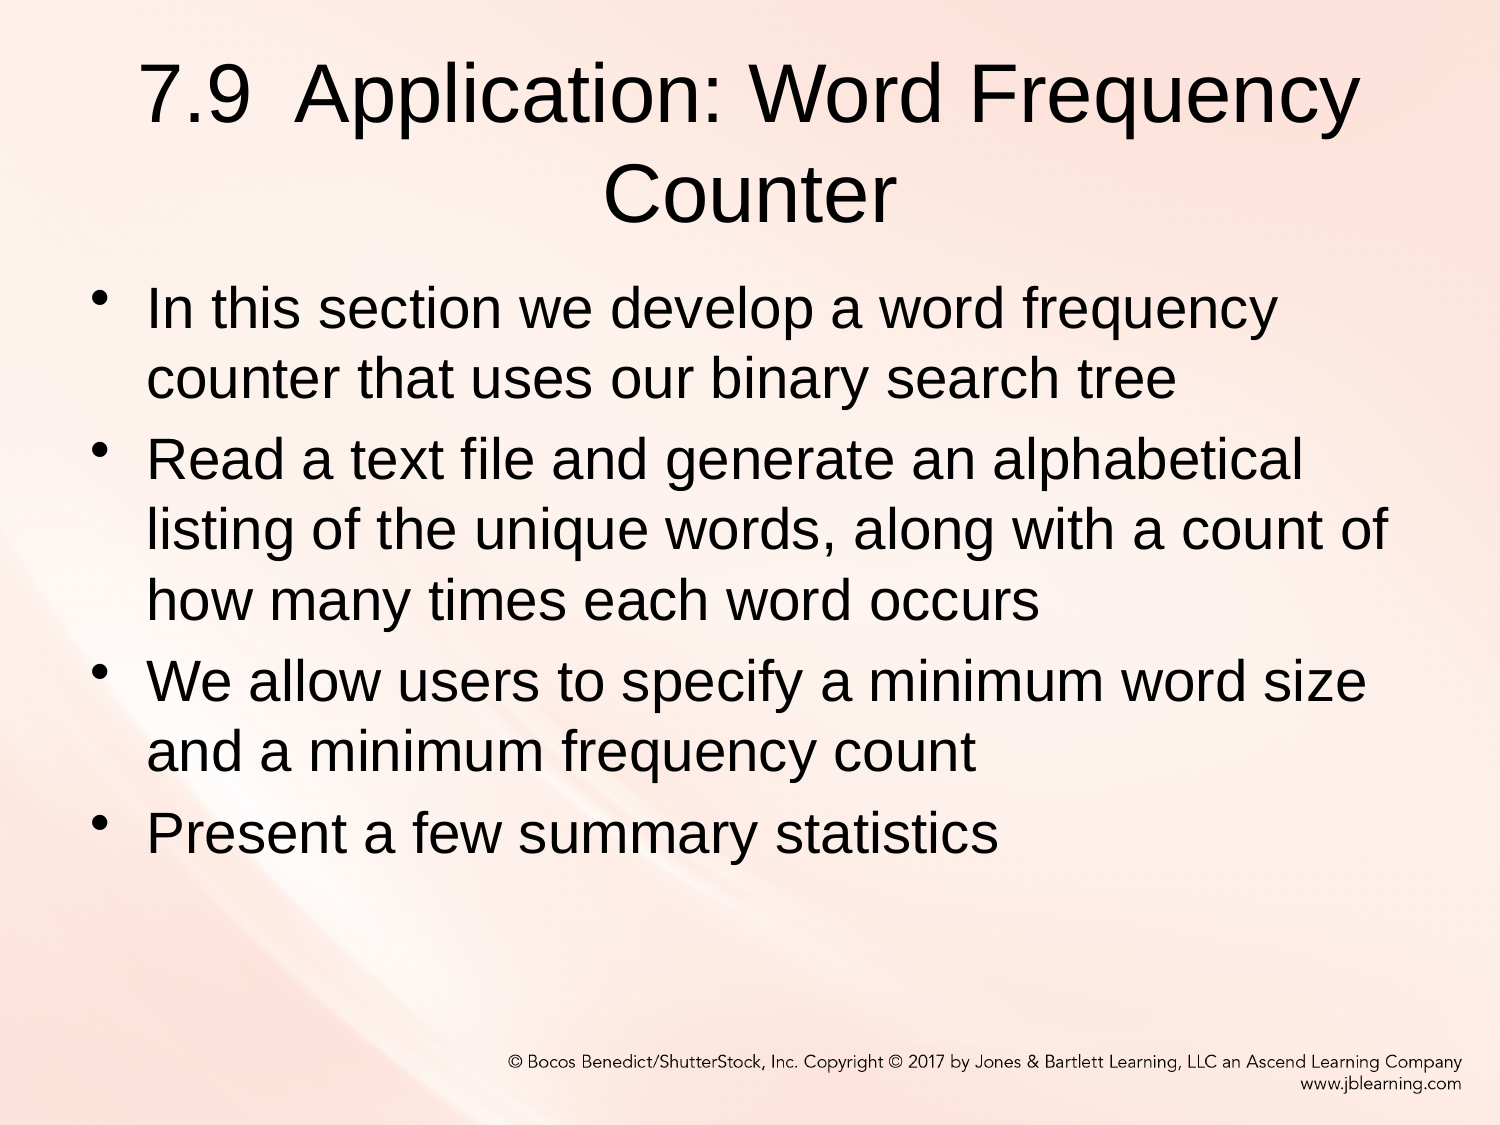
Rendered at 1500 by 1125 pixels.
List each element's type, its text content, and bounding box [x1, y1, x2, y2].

title 7.9 Application: Word Frequency Counter [75, 45, 1425, 233]
picture [0, 0, 1500, 1125]
list In this section we develop a word frequency counter that uses our binary search tree Read a text file and generate an alphabetical listing of the unique words, along with a count of how many times each word occurs We allow users to specify a minimum word size and a minimum frequency count Present a few summary statistics [75, 262, 1425, 1005]
